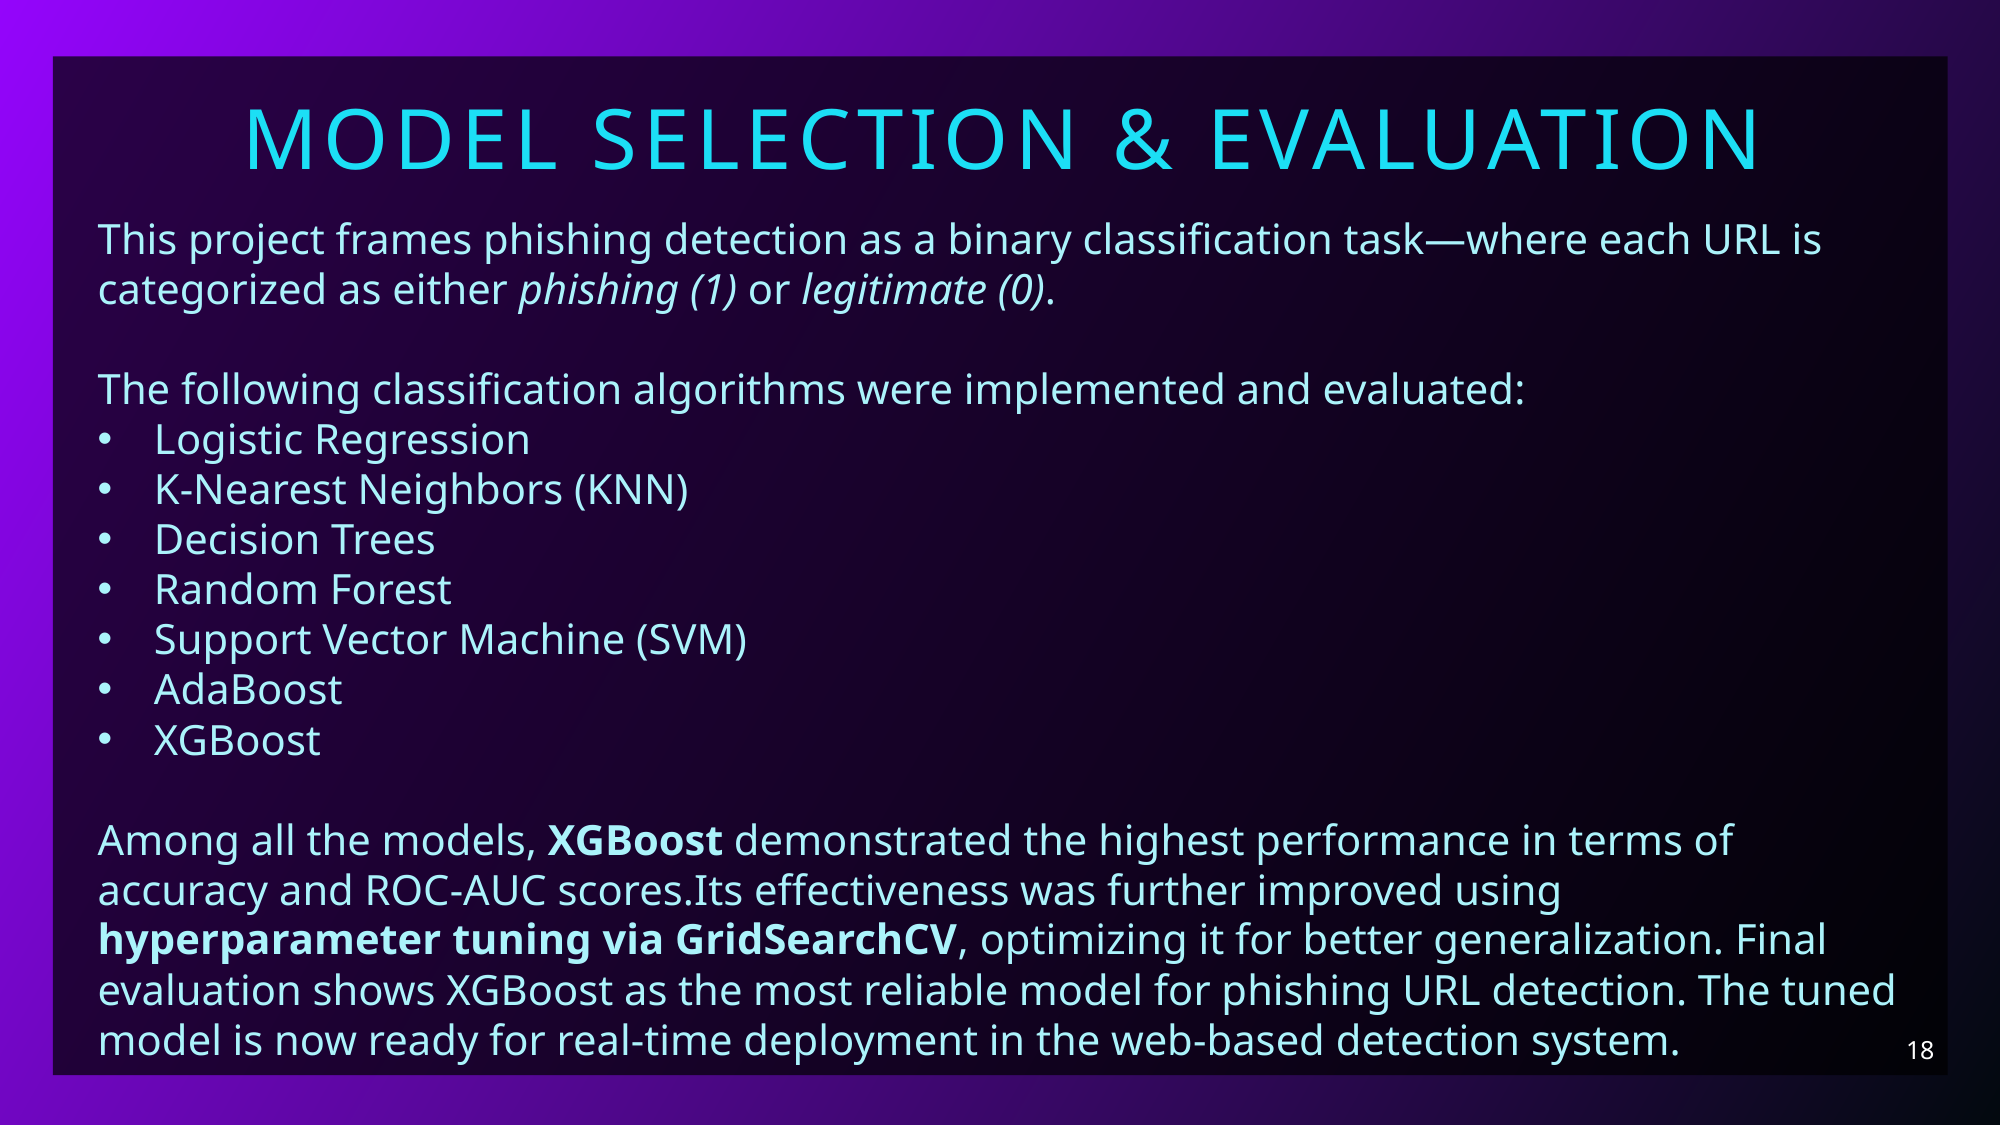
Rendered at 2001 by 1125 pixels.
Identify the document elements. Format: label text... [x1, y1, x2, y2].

text_box This project frames phishing detection as a binary classification task—where each URL is categorized as either phishing (1) or legitimate (0). The following classification algorithms were implemented and evaluated: Logistic Regression K-Nearest Neighbors (KNN) Decision Trees Random Forest Support Vector Machine (SVM) AdaBoost XGBoost Among all the models, XGBoost demonstrated the highest performance in terms of accuracy and ROC-AUC scores.Its effectiveness was further improved using hyperparameter tuning via GridSearchCV, optimizing it for better generalization. Final evaluation shows XGBoost as the most reliable model for phishing URL detection. The tuned model is now ready for real-time deployment in the web-based detection system. [82, 160, 1918, 1121]
slide_number 18 [1918, 1021, 1950, 1082]
text_box Model selection & evaluation [125, 27, 1881, 160]
